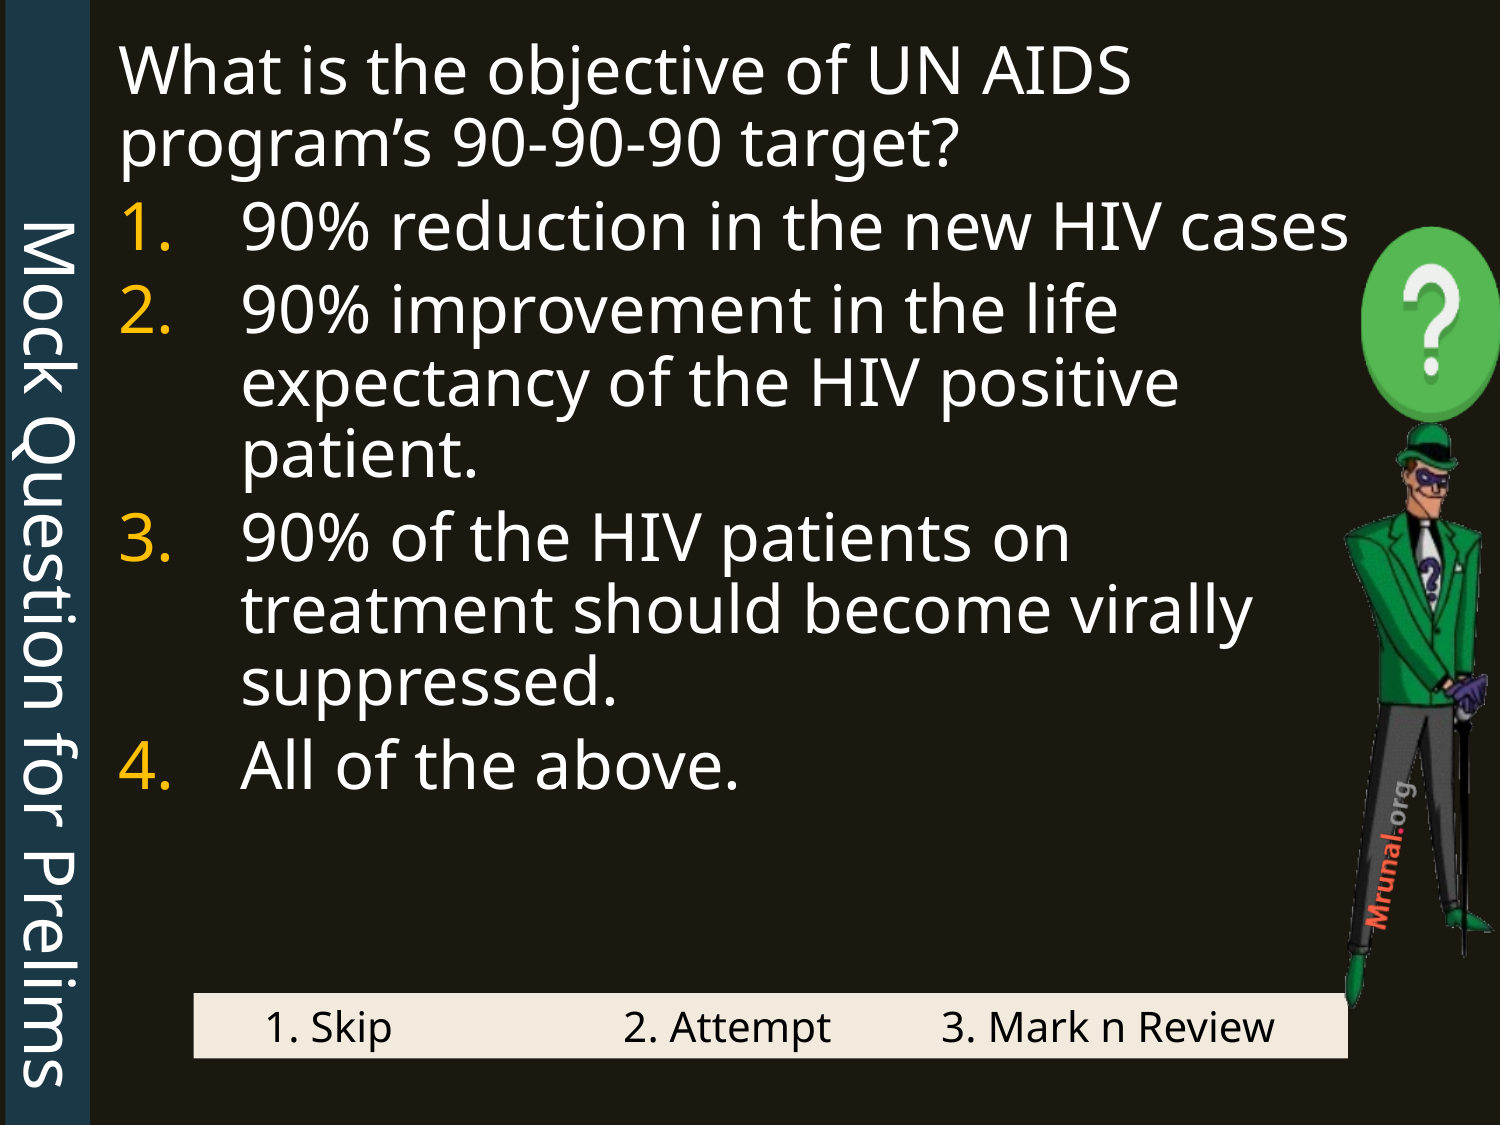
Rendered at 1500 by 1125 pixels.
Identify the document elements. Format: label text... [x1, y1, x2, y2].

list What is the objective of UN AIDS program’s 90-90-90 target? 90% reduction in the new HIV cases 90% improvement in the life expectancy of the HIV positive patient. 90% of the HIV patients on treatment should become virally suppressed. All of the above. [103, 29, 1397, 1014]
list Mock Question for Prelims [5, 0, 91, 1125]
picture [1397, 208, 1500, 1014]
